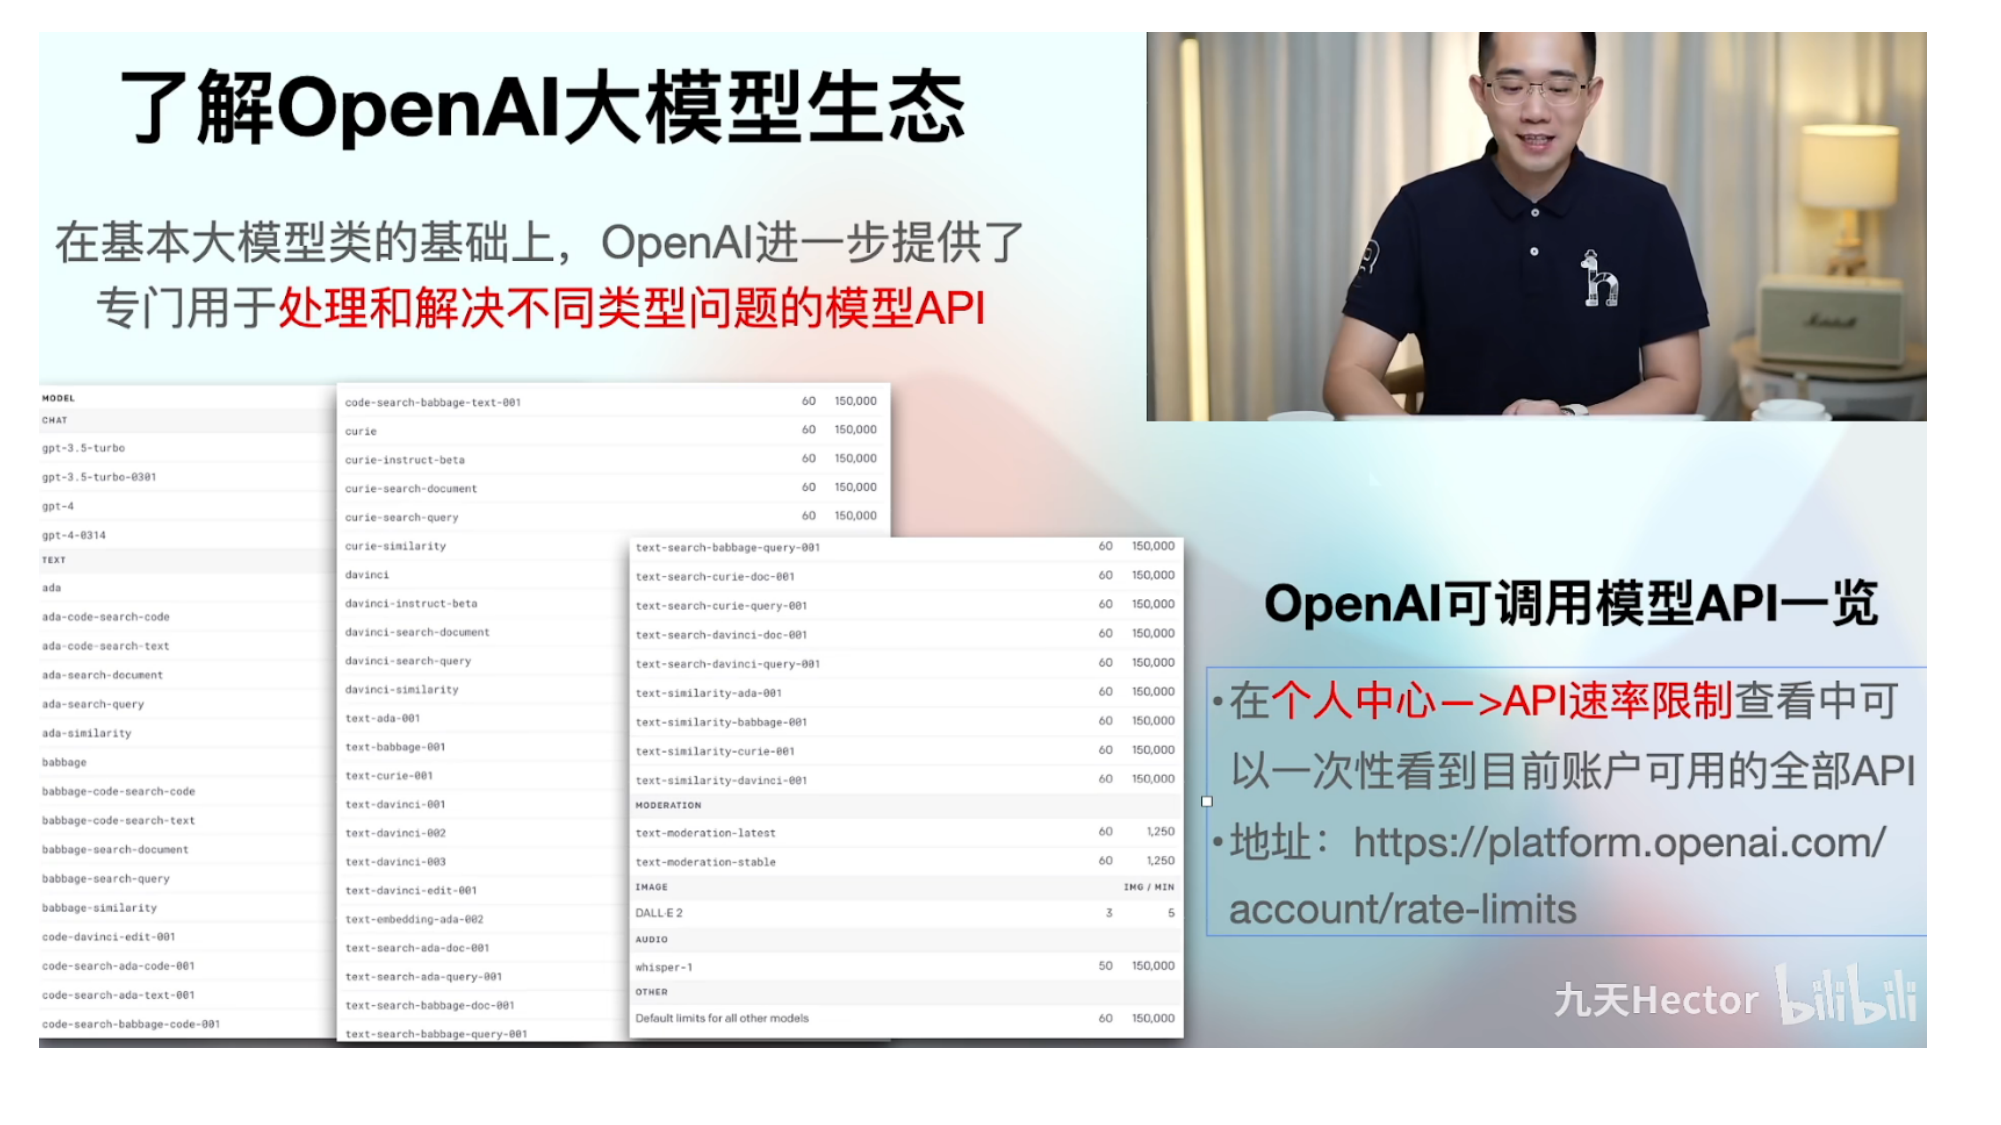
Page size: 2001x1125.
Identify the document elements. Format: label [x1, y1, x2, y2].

picture [39, 32, 1927, 1048]
